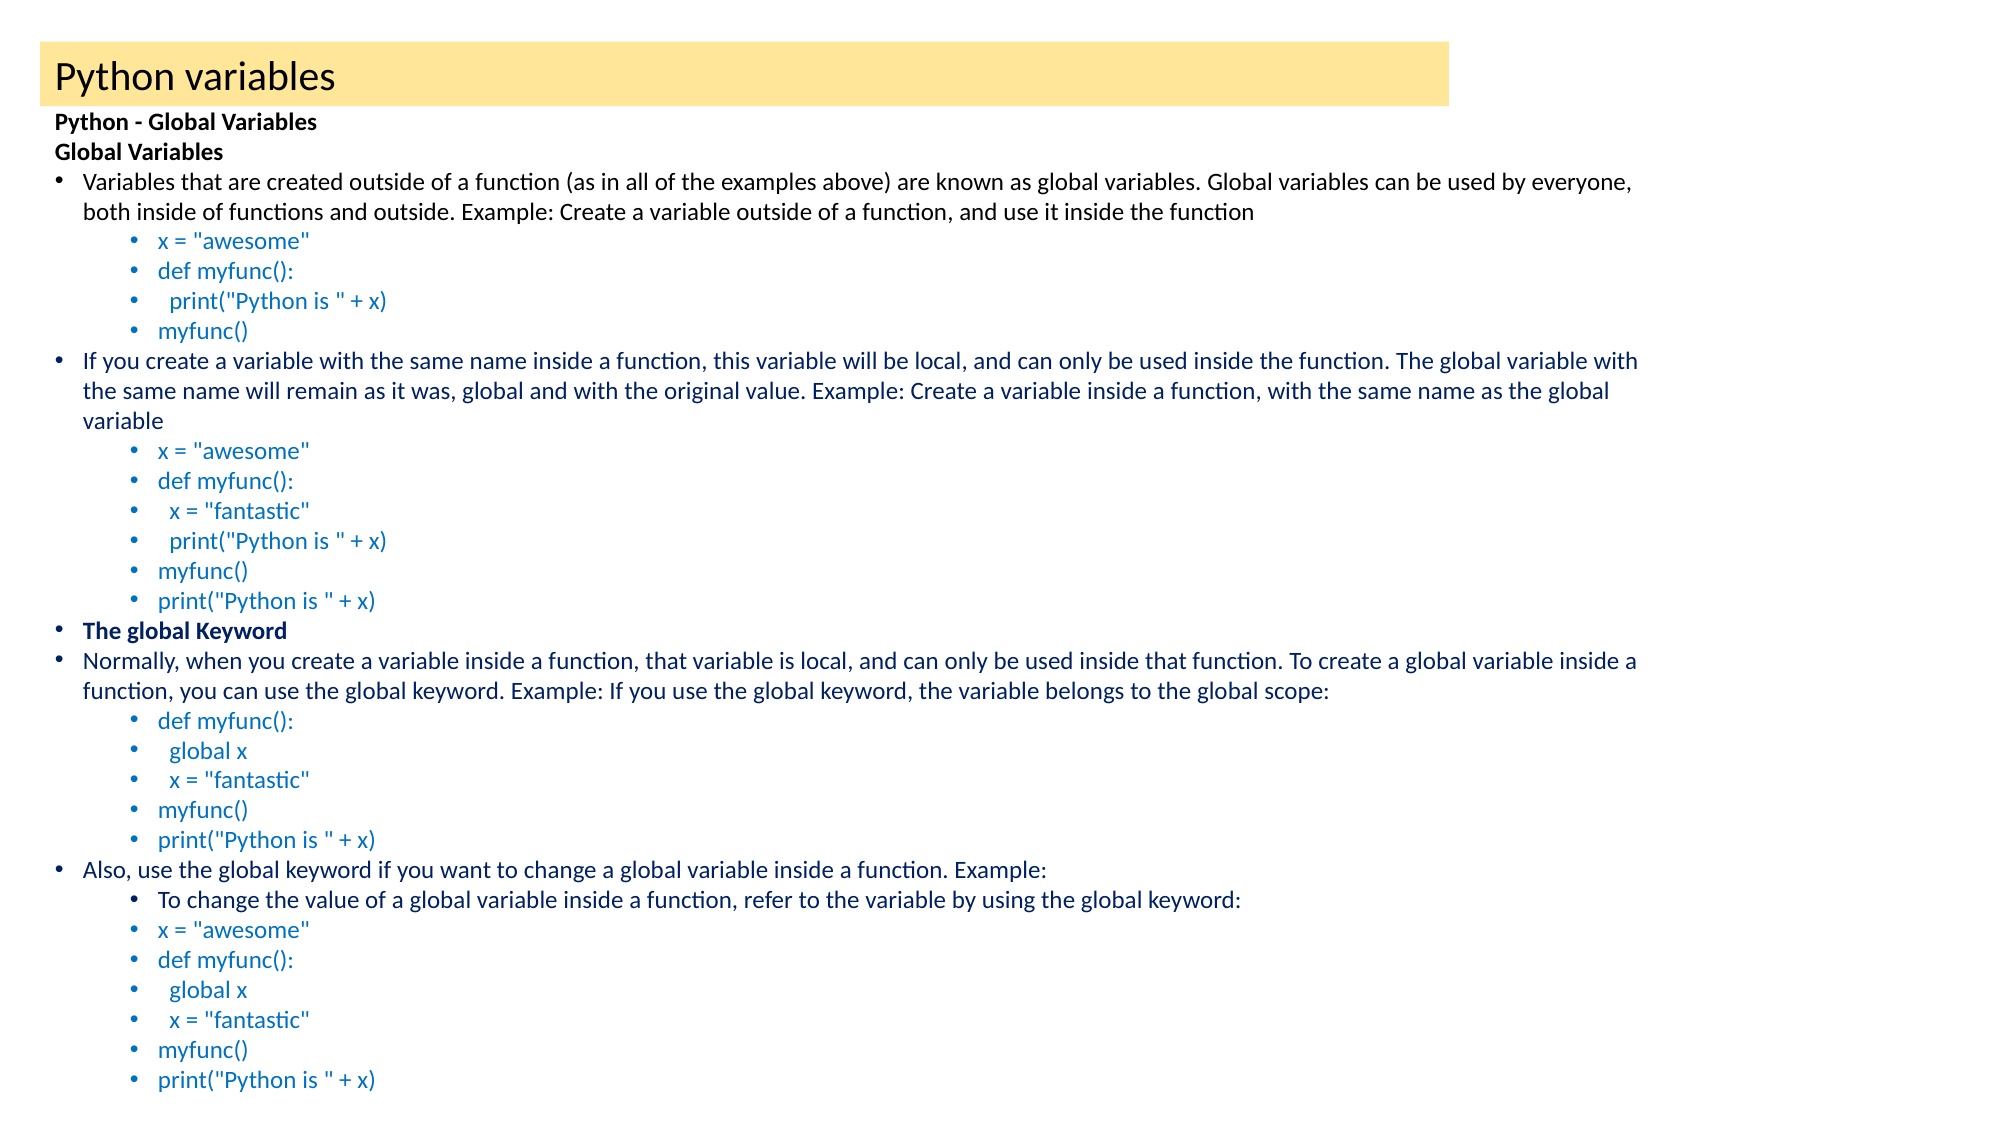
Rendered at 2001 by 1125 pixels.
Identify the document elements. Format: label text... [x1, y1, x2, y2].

text_box Python - Global Variables Global Variables Variables that are created outside of a function (as in all of the examples above) are known as global variables. Global variables can be used by everyone, both inside of functions and outside. Example: Create a variable outside of a function, and use it inside the function x = "awesome" def myfunc(): print("Python is " + x) myfunc() If you create a variable with the same name inside a function, this variable will be local, and can only be used inside the function. The global variable with the same name will remain as it was, global and with the original value. Example: Create a variable inside a function, with the same name as the global variable x = "awesome" def myfunc(): x = "fantastic" print("Python is " + x) myfunc() print("Python is " + x) The global Keyword Normally, when you create a variable inside a function, that variable is local, and can only be used inside that function. To create a global variable inside a function, you can use the global keyword. Example: If you use the global keyword, the variable belongs to the global scope: def myfunc(): global x x = "fantastic" myfunc() print("Python is " + x) Also, use the global keyword if you want to change a global variable inside a function. Example: To change the value of a global variable inside a function, refer to the variable by using the global keyword: x = "awesome" def myfunc(): global x x = "fantastic" myfunc() print("Python is " + x) [39, 97, 1667, 1125]
text_box Python variables [40, 41, 1449, 97]
